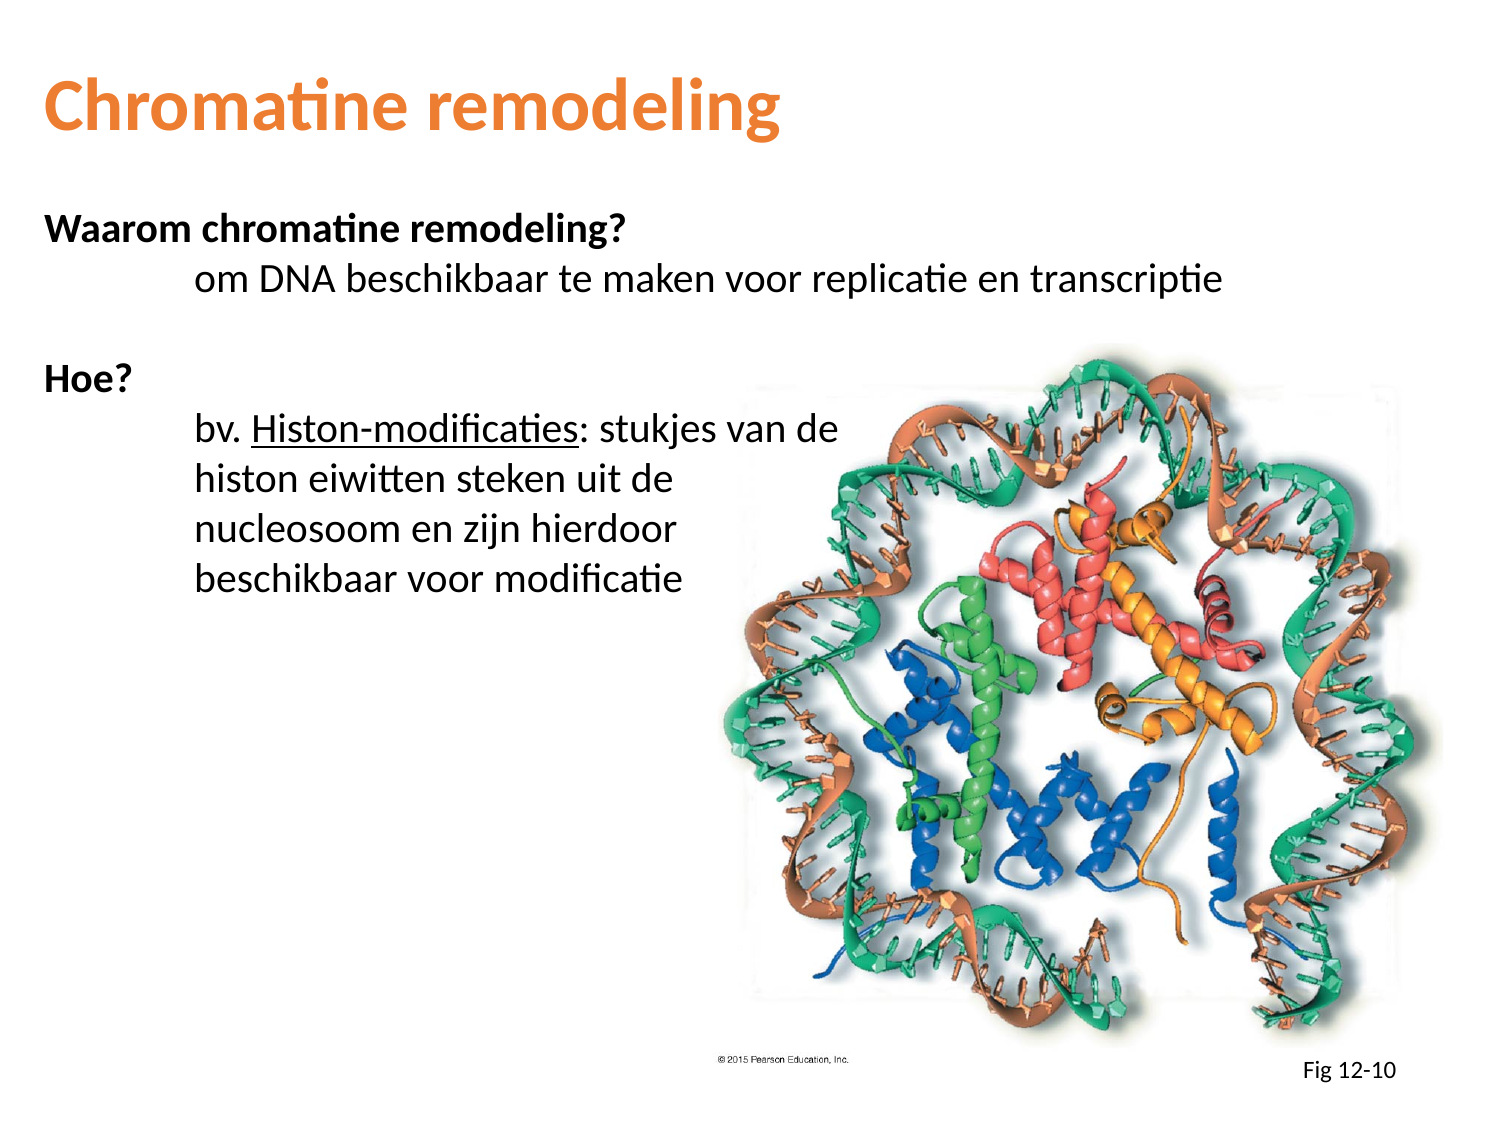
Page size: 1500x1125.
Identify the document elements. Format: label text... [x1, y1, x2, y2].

text_box Chromatine remodeling [29, 18, 1444, 194]
text_box Waarom chromatine remodeling? om DNA beschikbaar te maken voor replicatie en transcriptie Hoe? bv. Histon-modificaties: stukjes van de histon eiwitten steken uit de nucleosoom en zijn hierdoor beschikbaar voor modificatie [29, 193, 1401, 609]
picture [712, 338, 1448, 1071]
text_box Fig 12-10 [1288, 1071, 1414, 1091]
